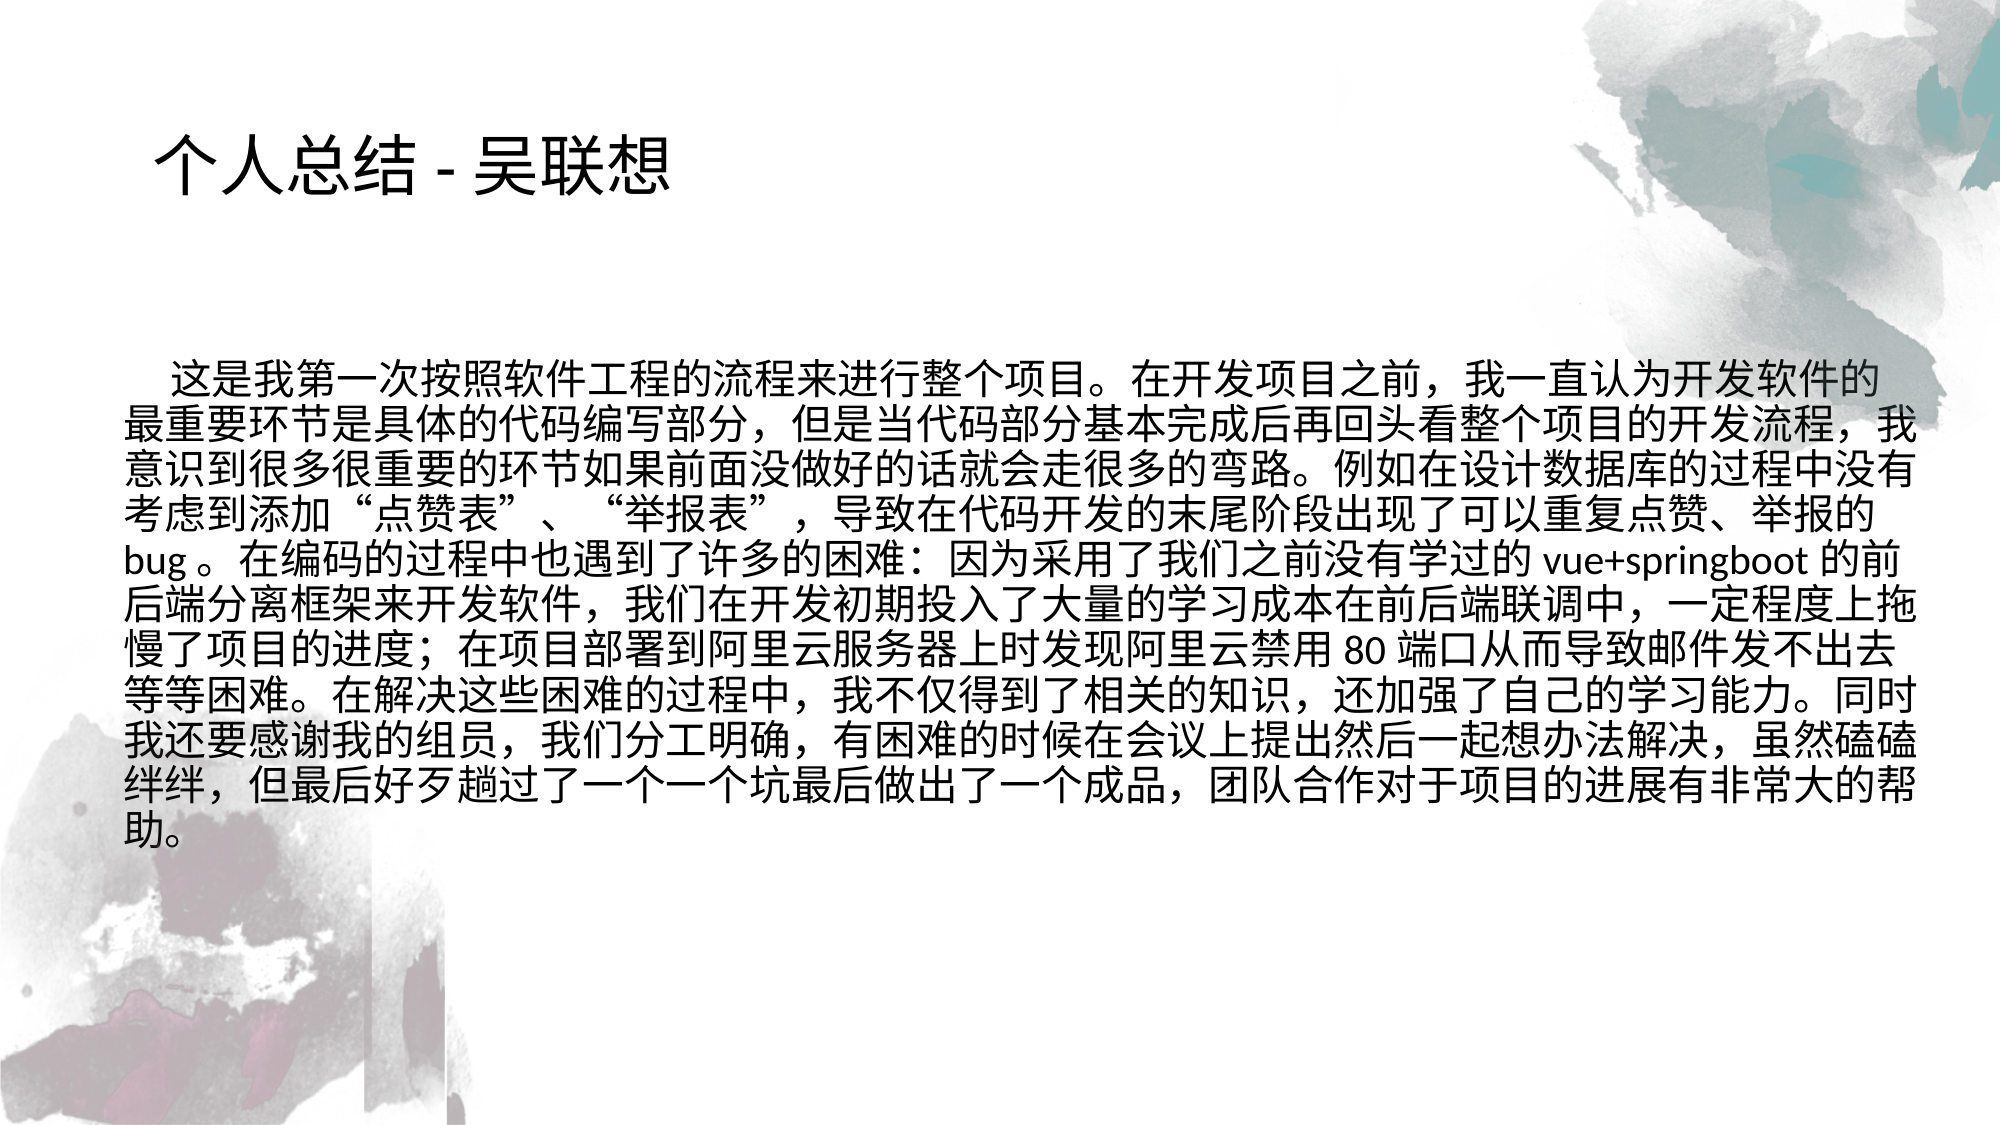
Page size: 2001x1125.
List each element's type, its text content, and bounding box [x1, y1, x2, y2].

picture [1336, 0, 2000, 610]
list 这是我第一次按照软件工程的流程来进行整个项目。在开发项目之前，我一直认为开发软件的最重要环节是具体的代码编写部分，但是当代码部分基本完成后再回头看整个项目的开发流程，我意识到很多很重要的环节如果前面没做好的话就会走很多的弯路。例如在设计数据库的过程中没有考虑到添加“点赞表”、“举报表”，导致在代码开发的末尾阶段出现了可以重复点赞、举报的bug。在编码的过程中也遇到了许多的困难：因为采用了我们之前没有学过的vue+springboot的前后端分离框架来开发软件，我们在开发初期投入了大量的学习成本在前后端联调中，一定程度上拖慢了项目的进度；在项目部署到阿里云服务器上时发现阿里云禁用80端口从而导致邮件发不出去等等困难。在解决这些困难的过程中，我不仅得到了相关的知识，还加强了自己的学习能力。同时我还要感谢我的组员，我们分工明确，有困难的时候在会议上提出然后一起想办法解决，虽然磕磕绊绊，但最后好歹趟过了一个一个坑最后做出了一个成品，团队合作对于项目的进展有非常大的帮助。 [108, 350, 1936, 1012]
picture [0, 629, 490, 1124]
title 个人总结-吴联想 [137, 59, 1336, 278]
